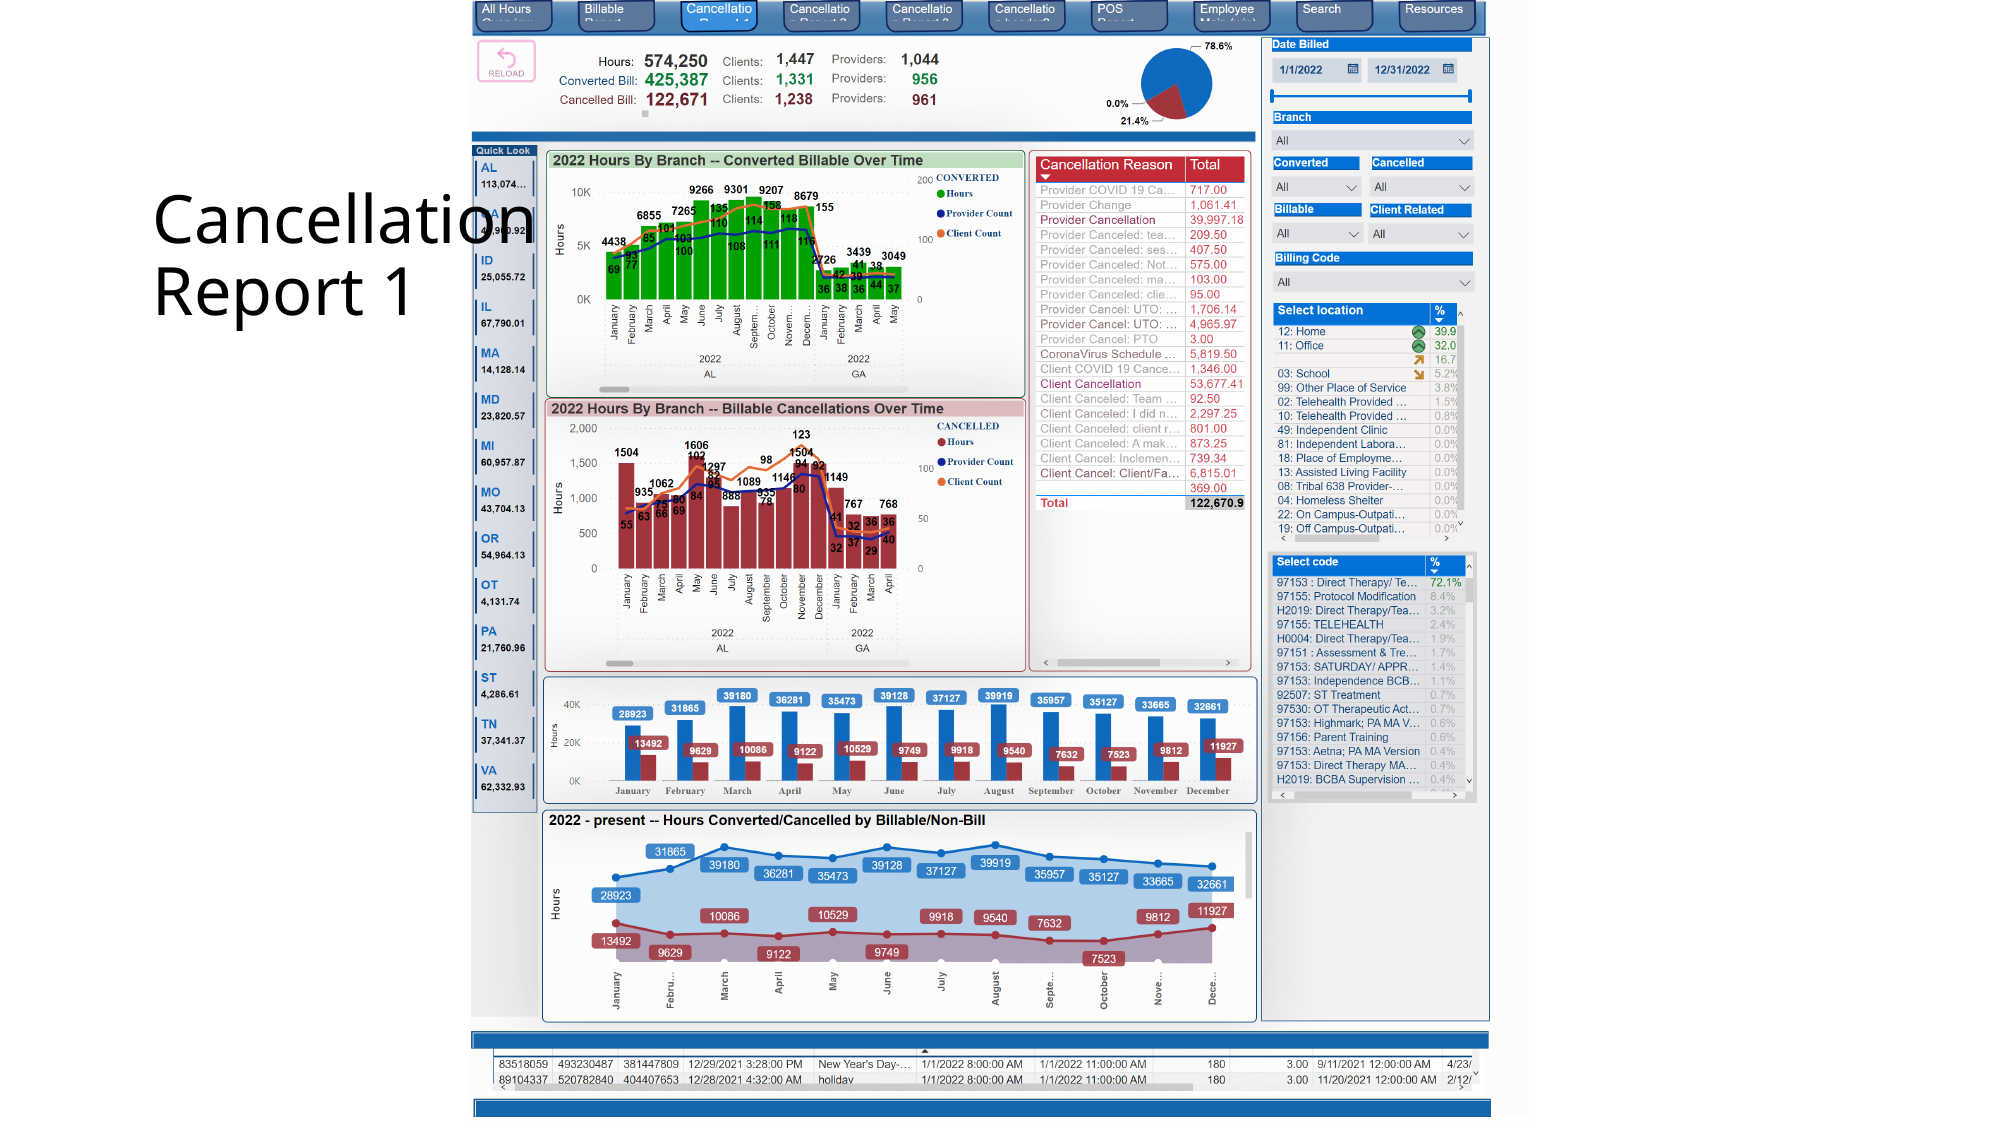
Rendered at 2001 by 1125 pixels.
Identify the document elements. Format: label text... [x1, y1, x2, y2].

picture [470, 0, 1529, 1125]
title Cancellation Report 1 [137, 75, 470, 338]
